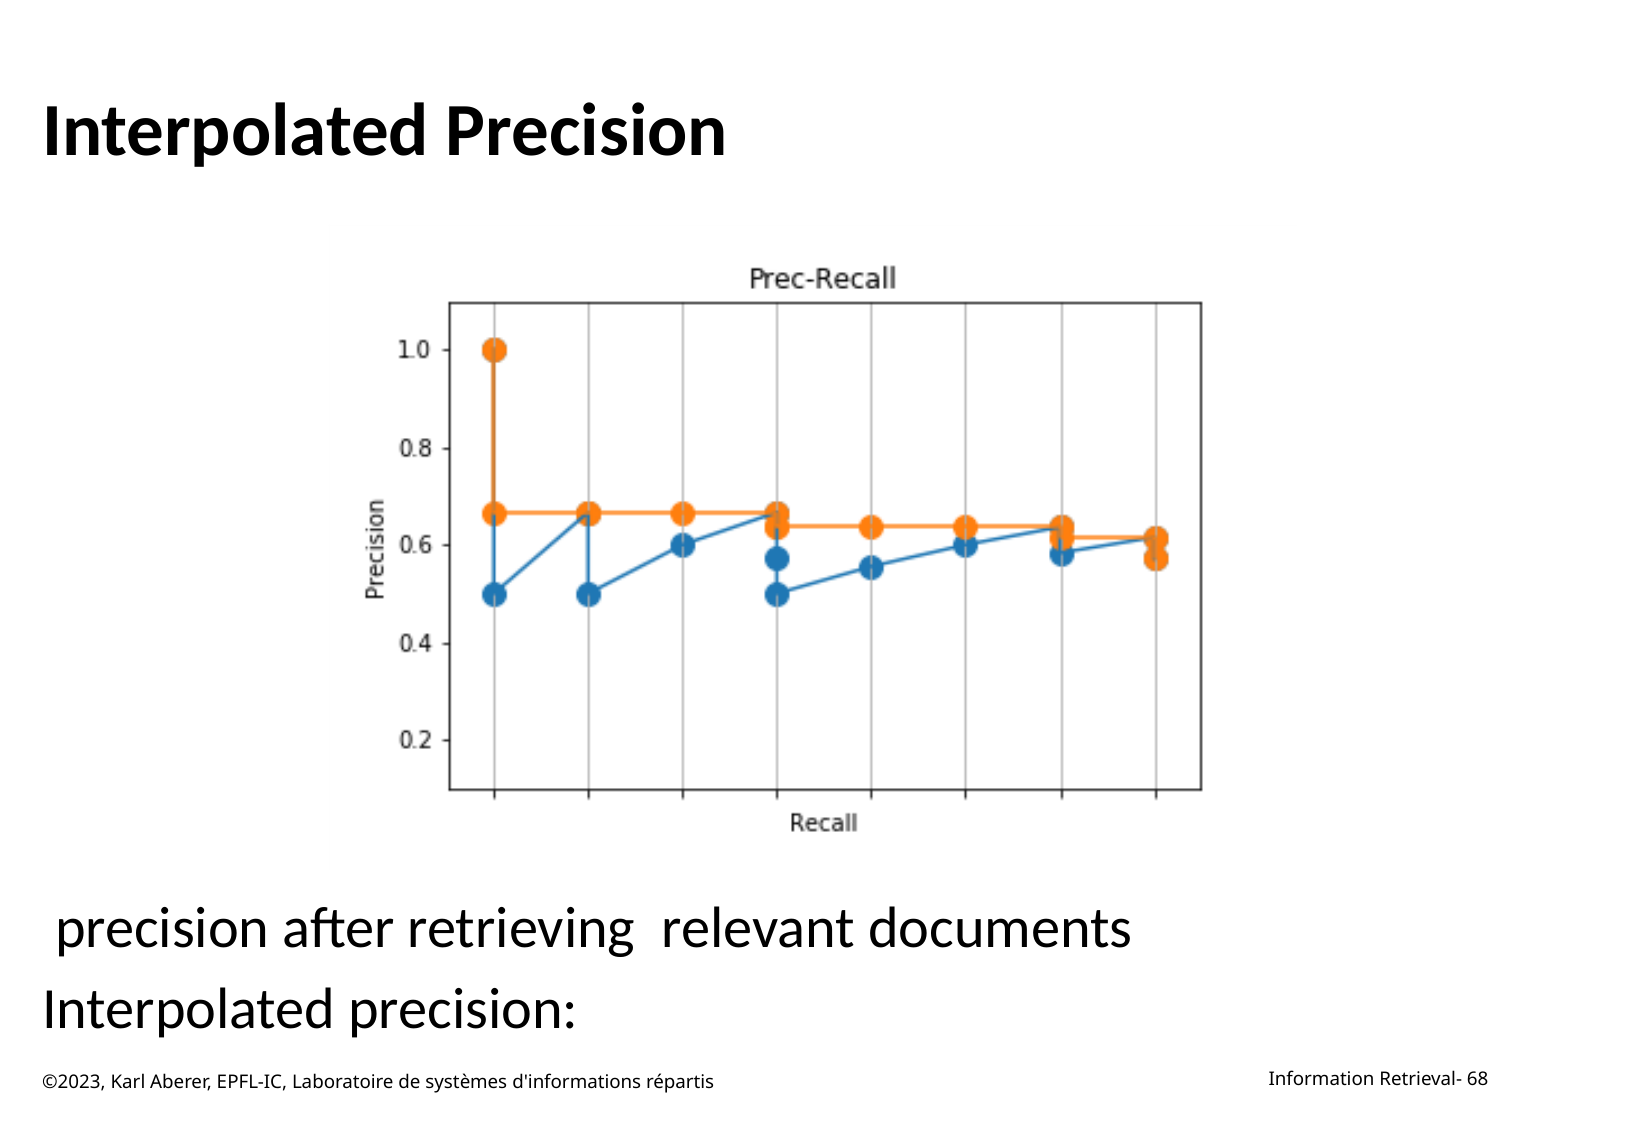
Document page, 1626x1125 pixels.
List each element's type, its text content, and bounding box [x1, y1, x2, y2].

title Interpolated Precision [27, 50, 1504, 200]
picture [327, 223, 1297, 871]
footer ©2023, Karl Aberer, EPFL-IC, Laboratoire de systèmes d'informations répartis [26, 1062, 1071, 1101]
